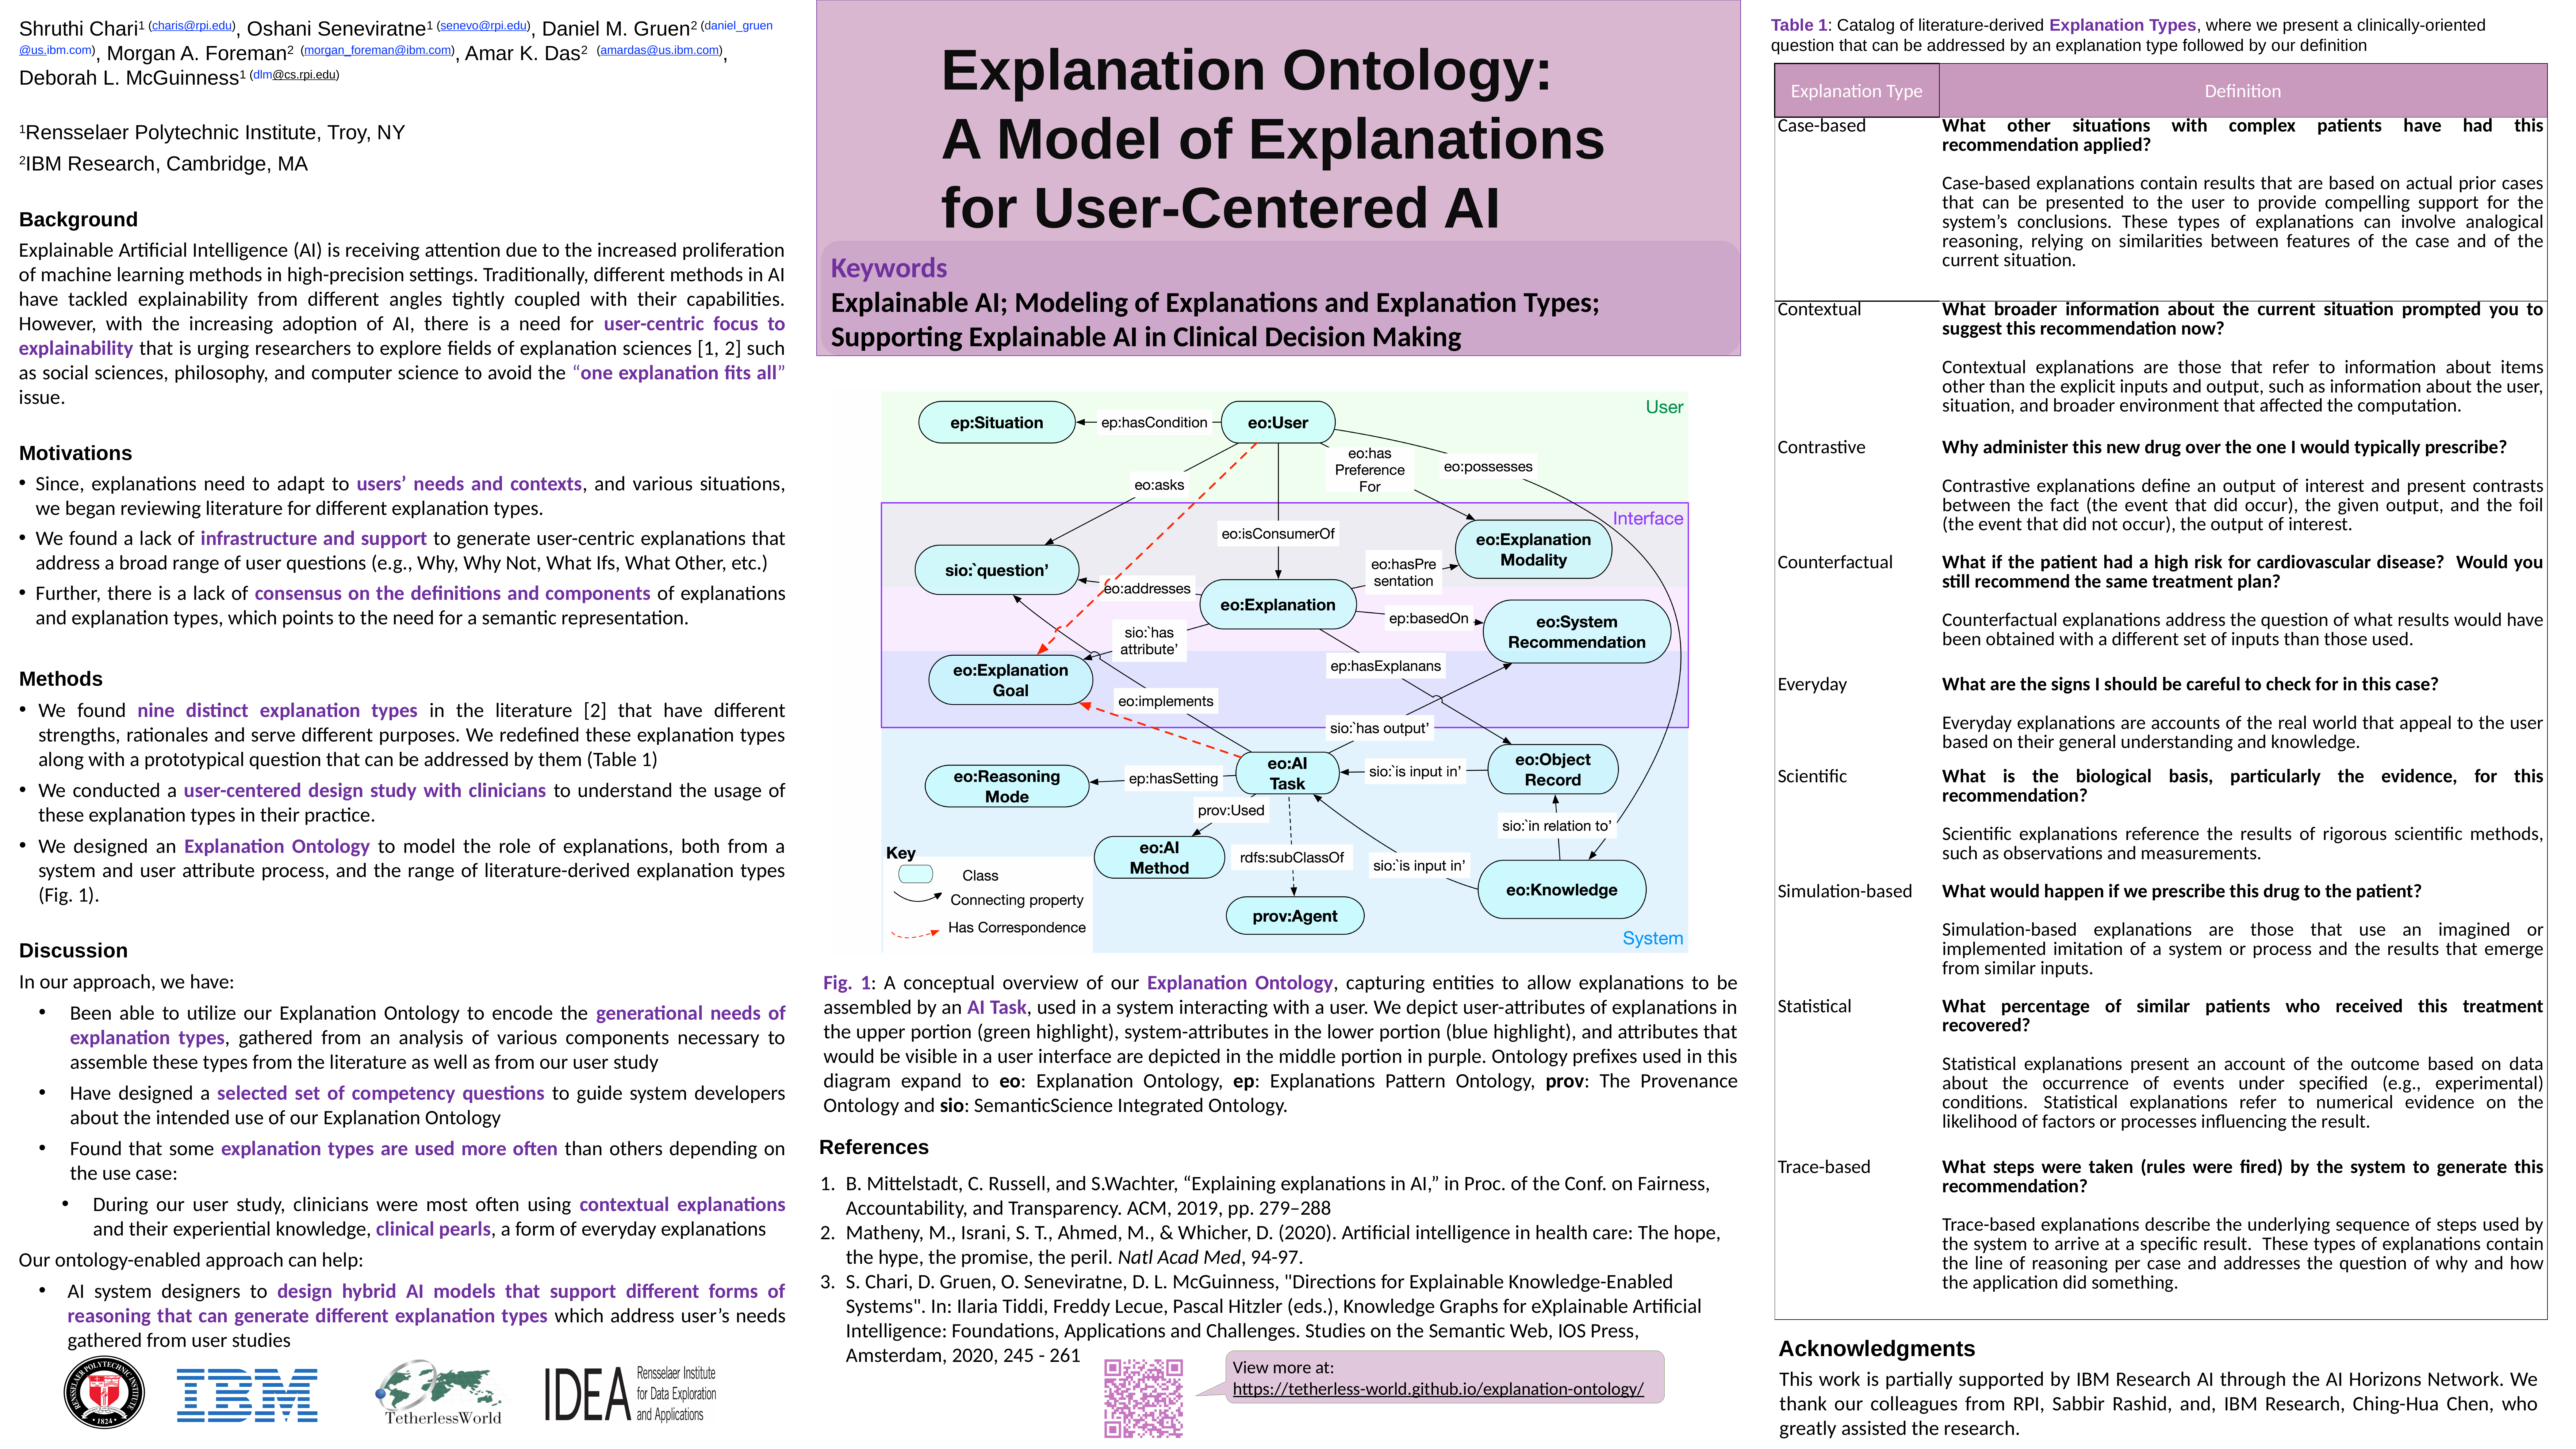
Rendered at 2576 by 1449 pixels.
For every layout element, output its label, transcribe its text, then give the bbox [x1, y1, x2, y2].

text_box [832, 1146, 1750, 1389]
table_cell Simulation-based [1775, 883, 1939, 998]
table_cell Contrastive [1775, 439, 1939, 554]
table_cell What are the signs I should be careful to check for in this case? Everyday explanations are accounts of the real world that appeal to the user based on their general understanding and knowledge. [1939, 676, 2547, 768]
picture [1093, 1348, 1195, 1449]
table_cell What percentage of similar patients who received this treatment recovered? Statistical explanations present an account of the outcome based on data about the occurrence of events under specified (e.g., experimental) conditions. Statistical explanations refer to numerical evidence on the likelihood of factors or processes influencing the result. [1939, 998, 2547, 1159]
table_cell Trace-based [1775, 1159, 1939, 1319]
table_header Explanation Type [1775, 64, 1939, 117]
text_box Table 1: Catalog of literature-derived Explanation Types, where we present a clinically-oriented question that can be addressed by an explanation type followed by our definition [1766, 12, 2557, 57]
table_cell What would happen if we prescribe this drug to the patient? Simulation-based explanations are those that use an imagined or implemented imitation of a system or process and the results that emerge from similar inputs. [1939, 883, 2547, 998]
text_box Fig. 1: A conceptual overview of our Explanation Ontology, capturing entities to allow explanations to be assembled by an AI Task, used in a system interacting with a user. We depict user-attributes of explanations in the upper portion (green highlight), system-attributes in the lower portion (blue highlight), and attributes that would be visible in a user interface are depicted in the middle portion in purple. Ontology prefixes used in this diagram expand to eo: Explanation Ontology, ep: Explanations Pattern Ontology, prov: The Provenance Ontology and sio: SemanticScience Integrated Ontology. [819, 967, 1743, 1119]
table_cell What other situations with complex patients have had this recommendation applied? Case-based explanations contain results that are based on actual prior cases that can be presented to the user to provide compelling support for the system’s conclusions. These types of explanations can involve analogical reasoning, relying on similarities between features of the case and of the current situation. [1939, 117, 2547, 301]
table_cell Contextual [1775, 302, 1939, 439]
text_box Acknowledgments This work is partially supported by IBM Research AI through the AI Horizons Network. We thank our colleagues from RPI, Sabbir Rashid, and, IBM Research, Ching-Hua Chen, who greatly assisted the research. [1774, 1332, 2543, 1449]
table_cell Statistical [1775, 998, 1939, 1159]
table_cell What is the biological basis, particularly the evidence, for this recommendation? Scientific explanations reference the results of rigorous scientific methods, such as observations and measurements. [1939, 768, 2547, 883]
table_cell What broader information about the current situation prompted you to suggest this recommendation now? Contextual explanations are those that refer to information about items other than the explicit inputs and output, such as information about the user, situation, and broader environment that affected the computation. [1939, 301, 2547, 439]
text_box View more at: https://tetherless-world.github.io/explanation-ontology/ [1195, 1351, 1665, 1403]
text_box B. Mittelstadt, C. Russell, and S.Wachter, “Explaining explanations in AI,” in Proc. of the Conf. on Fairness, Accountability, and Transparency. ACM, 2019, pp. 279–288 Matheny, M., Israni, S. T., Ahmed, M., & Whicher, D. (2020). Artificial intelligence in health care: The hope, the hype, the promise, the peril. Natl Acad Med, 94-97. S. Chari, D. Gruen, O. Seneviratne, D. L. McGuinness, "Directions for Explainable Knowledge-Enabled Systems". In: Ilaria Tiddi, Freddy Lecue, Pascal Hitzler (eds.), Knowledge Graphs for eXplainable Artificial Intelligence: Foundations, Applications and Challenges. Studies on the Semantic Web, IOS Press, Amsterdam, 2020, 245 - 261 [815, 1167, 832, 1369]
table_cell Everyday [1775, 676, 1939, 768]
table_cell Scientific [1775, 768, 1939, 883]
table_cell What steps were taken (rules were fired) by the system to generate this recommendation? Trace-based explanations describe the underlying sequence of steps used by the system to arrive at a specific result. These types of explanations contain the line of reasoning per case and addresses the question of why and how the application did something. [1939, 1159, 2547, 1319]
table_cell Counterfactual [1775, 554, 1939, 676]
table_cell Why administer this new drug over the one I would typically prescribe? Contrastive explanations define an output of interest and present contrasts between the fact (the event that did occur), the given output, and the foil (the event that did not occur), the output of interest. [1939, 439, 2547, 554]
table_cell What if the patient had a high risk for cardiovascular disease? Would you still recommend the same treatment plan? Counterfactual explanations address the question of what results would have been obtained with a different set of inputs than those used. [1939, 554, 2547, 676]
text_box Shruthi Chari1 (charis@rpi.edu), Oshani Seneviratne1 (senevo@rpi.edu), Daniel M. Gruen2 (daniel_gruen@us.ibm.com), Morgan A. Foreman2 (morgan_foreman@ibm.com), Amar K. Das2 (amardas@us.ibm.com), Deborah L. McGuinness1 (dlm@cs.rpi.edu) 1Rensselaer Polytechnic Institute, Troy, NY 2IBM Research, Cambridge, MA Background Explainable Artificial Intelligence (AI) is receiving attention due to the increased proliferation of machine learning methods in high-precision settings. Traditionally, different methods in AI have tackled explainability from different angles tightly coupled with their capabilities. However, with the increasing adoption of AI, there is a need for user-centric focus to explainability that is urging researchers to explore fields of explanation sciences [1, 2] such as social sciences, philosophy, and computer science to avoid the “one explanation fits all” issue. Motivations Since, explanations need to adapt to users’ needs and contexts, and various situations, we began reviewing literature for different explanation types. We found a lack of infrastructure and support to generate user-centric explanations that address a broad range of user questions (e.g., Why, Why Not, What Ifs, What Other, etc.) Further, there is a lack of consensus on the definitions and components of explanations and explanation types, which points to the need for a semantic representation. Methods We found nine distinct explanation types in the literature [2] that have different strengths, rationales and serve different purposes. We redefined these explanation types along with a prototypical question that can be addressed by them (Table 1) We conducted a user-centered design study with clinicians to understand the usage of these explanation types in their practice. We designed an Explanation Ontology to model the role of explanations, both from a system and user attribute process, and the range of literature-derived explanation types (Fig. 1). Discussion In our approach, we have: Been able to utilize our Explanation Ontology to encode the generational needs of explanation types, gathered from an analysis of various components necessary to assemble these types from the literature as well as from our user study Have designed a selected set of competency questions to guide system developers about the intended use of our Explanation Ontology Found that some explanation types are used more often than others depending on the use case: During our user study, clinicians were most often using contextual explanations and their experiential knowledge, clinical pearls, a form of everyday explanations Our ontology-enabled approach can help: AI system designers to design hybrid AI models that support different forms of reasoning that can generate different explanation types which address user’s needs gathered from user studies [2, 0, 801, 1329]
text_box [45, 1324, 747, 1430]
text_box Explanation Ontology: A Model of Explanations for User-Centered AI [817, 0, 1741, 356]
text_box Keywords Explainable AI; Modeling of Explanations and Explanation Types; Supporting Explainable AI in Clinical Decision Making [821, 240, 1741, 356]
table_header Definition [1940, 64, 2547, 117]
picture [832, 389, 1689, 956]
text_box References [815, 1131, 957, 1161]
table_cell Case-based [1775, 118, 1939, 301]
